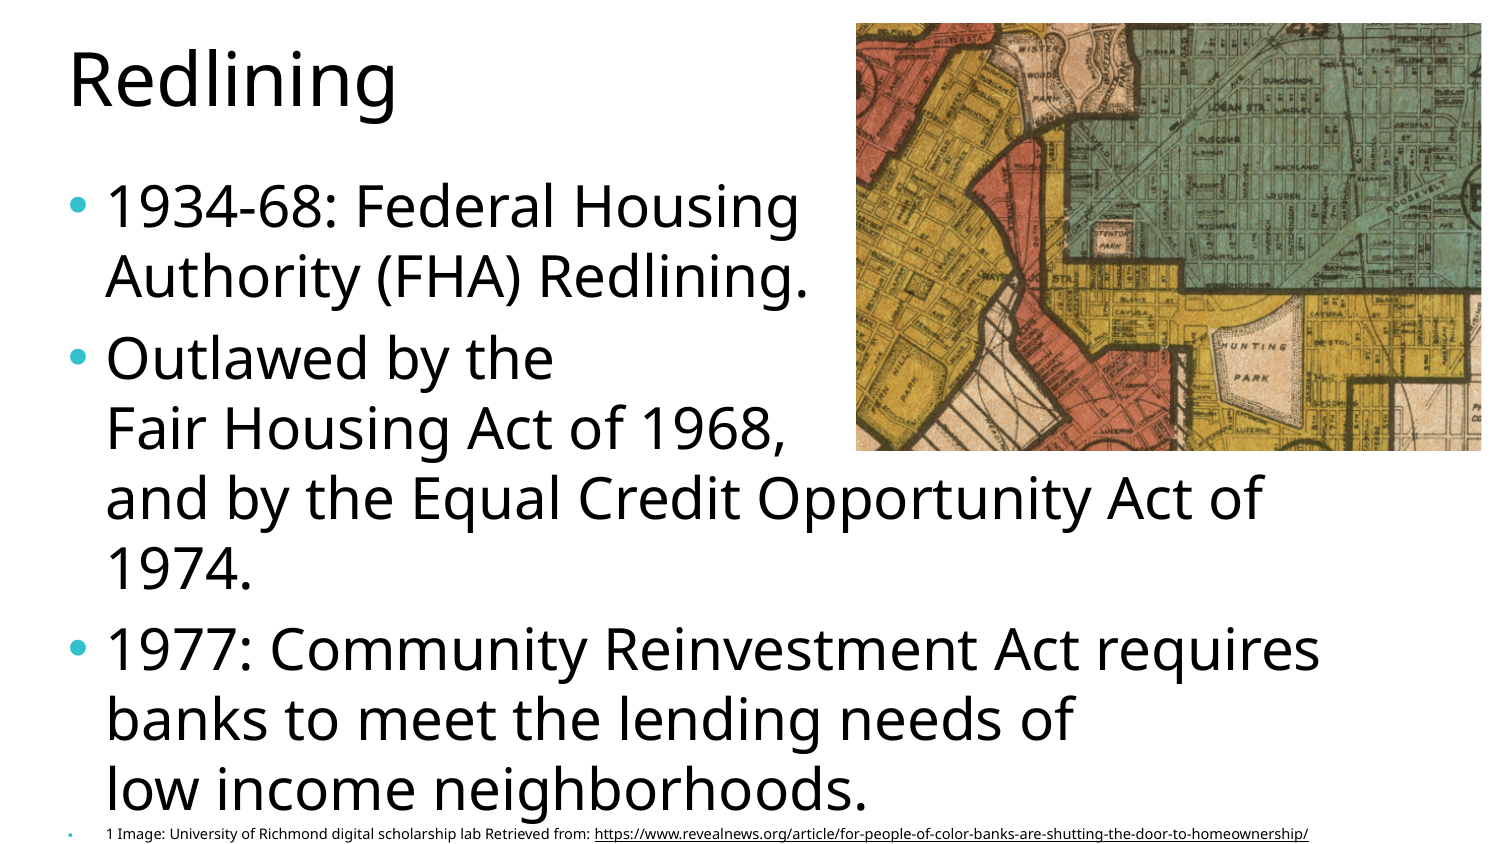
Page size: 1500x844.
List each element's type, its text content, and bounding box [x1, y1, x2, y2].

list 1934-68: Federal Housing Authority (FHA) Redlining. Outlawed by the Fair Housing Act of 1968, and by the Equal Credit Opportunity Act of 1974. 1977: Community Reinvestment Act requires banks to meet the lending needs of low income neighborhoods. 1 Image: University of Richmond digital scholarship lab Retrieved from: https://www.revealnews.org/article/for-people-of-color-banks-are-shutting-the-door-to-homeownership/ 2 https://www.revealnews.org/article/for-people-of-color-banks-are-shutting-the-door-to-homeownership/ 3 https://www.washingtonpost.com/news/wonk/wp/2018/03/28/redlining-was-banned-50-years-ago-its-still-hurting-minorities-today/ [52, 161, 1399, 615]
picture [855, 23, 1482, 451]
title Redlining [52, 41, 850, 142]
